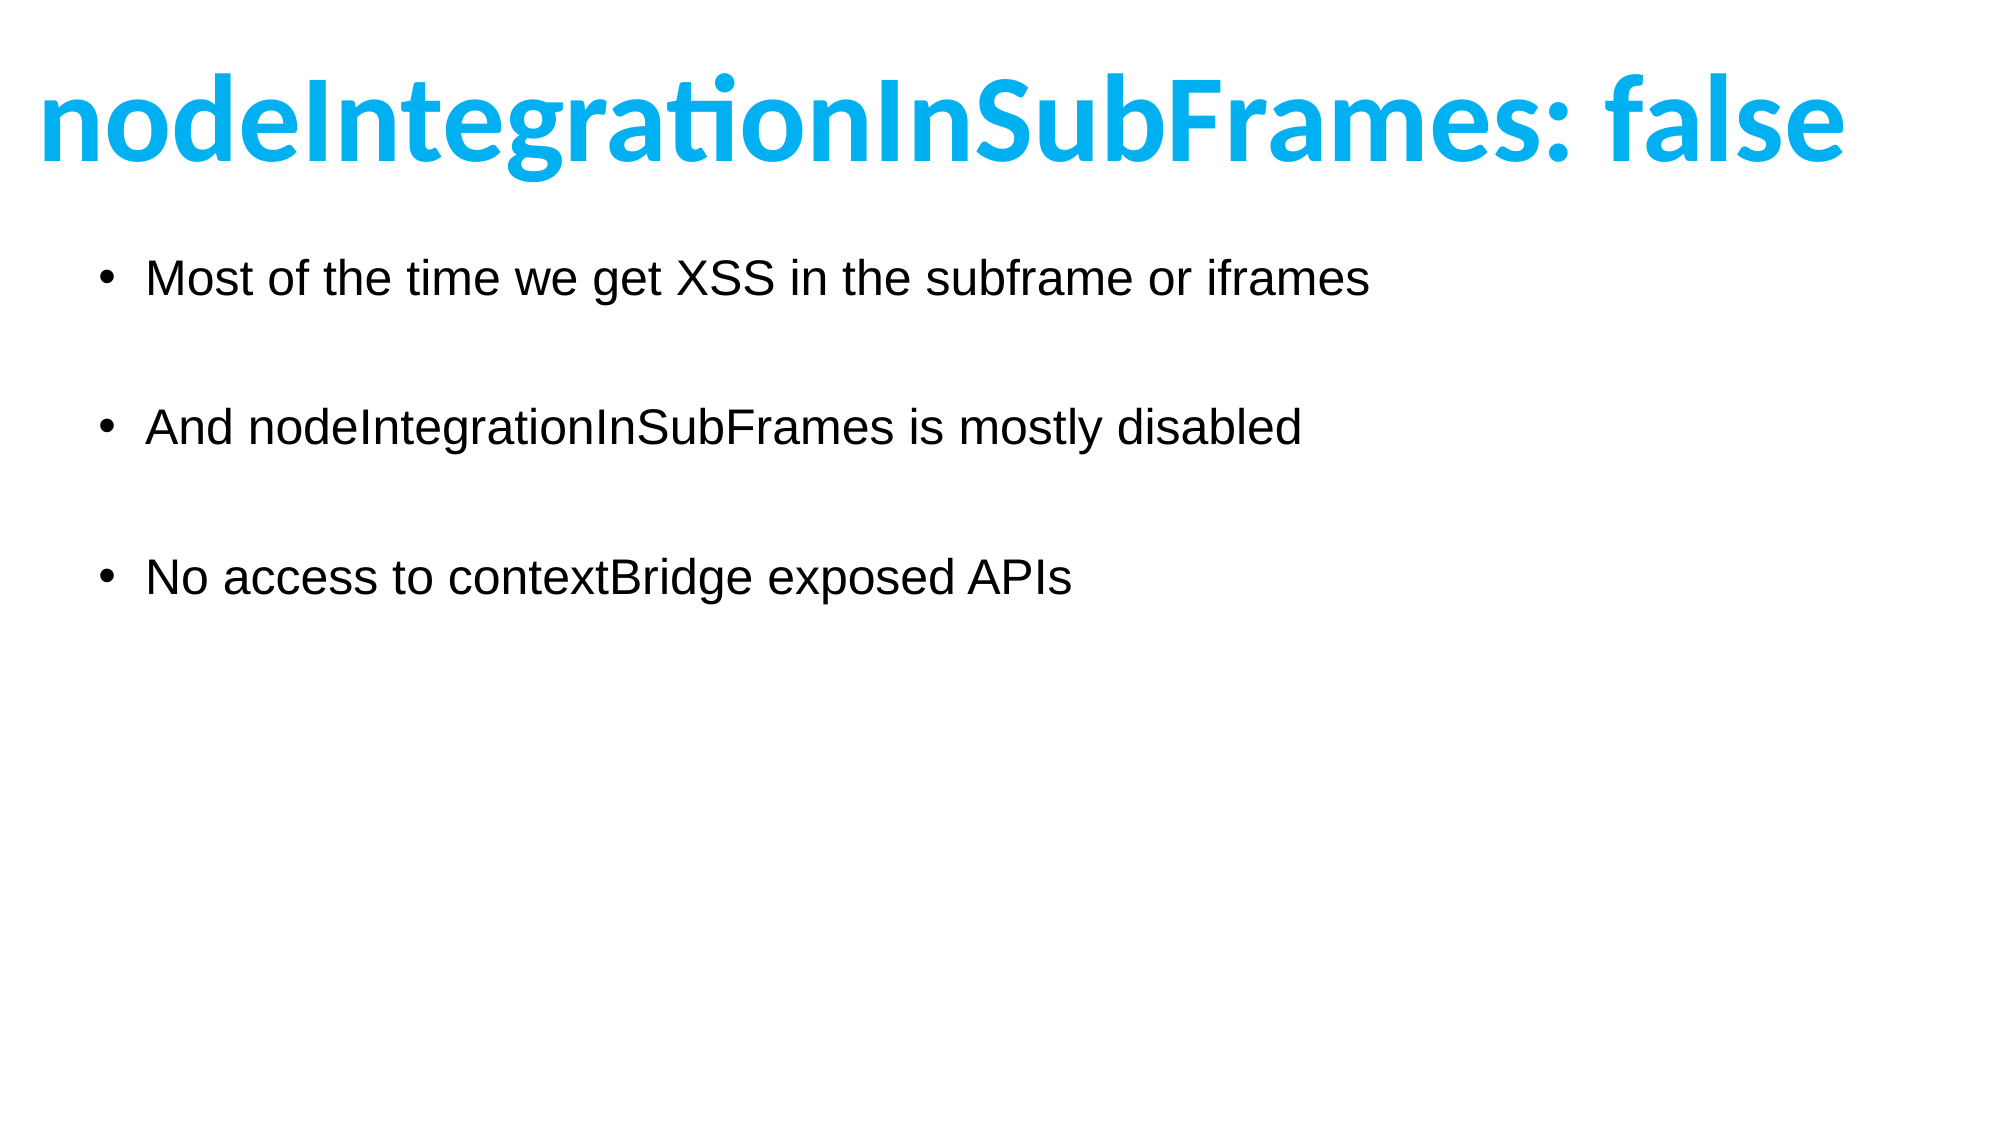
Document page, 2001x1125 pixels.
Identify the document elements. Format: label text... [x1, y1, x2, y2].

text_box nodeIntegrationInSubFrames: false [22, 0, 1907, 196]
text_box Most of the time we get XSS in the subframe or iframes And nodeIntegrationInSubFrames is mostly disabled No access to contextBridge exposed APIs [83, 244, 1584, 517]
